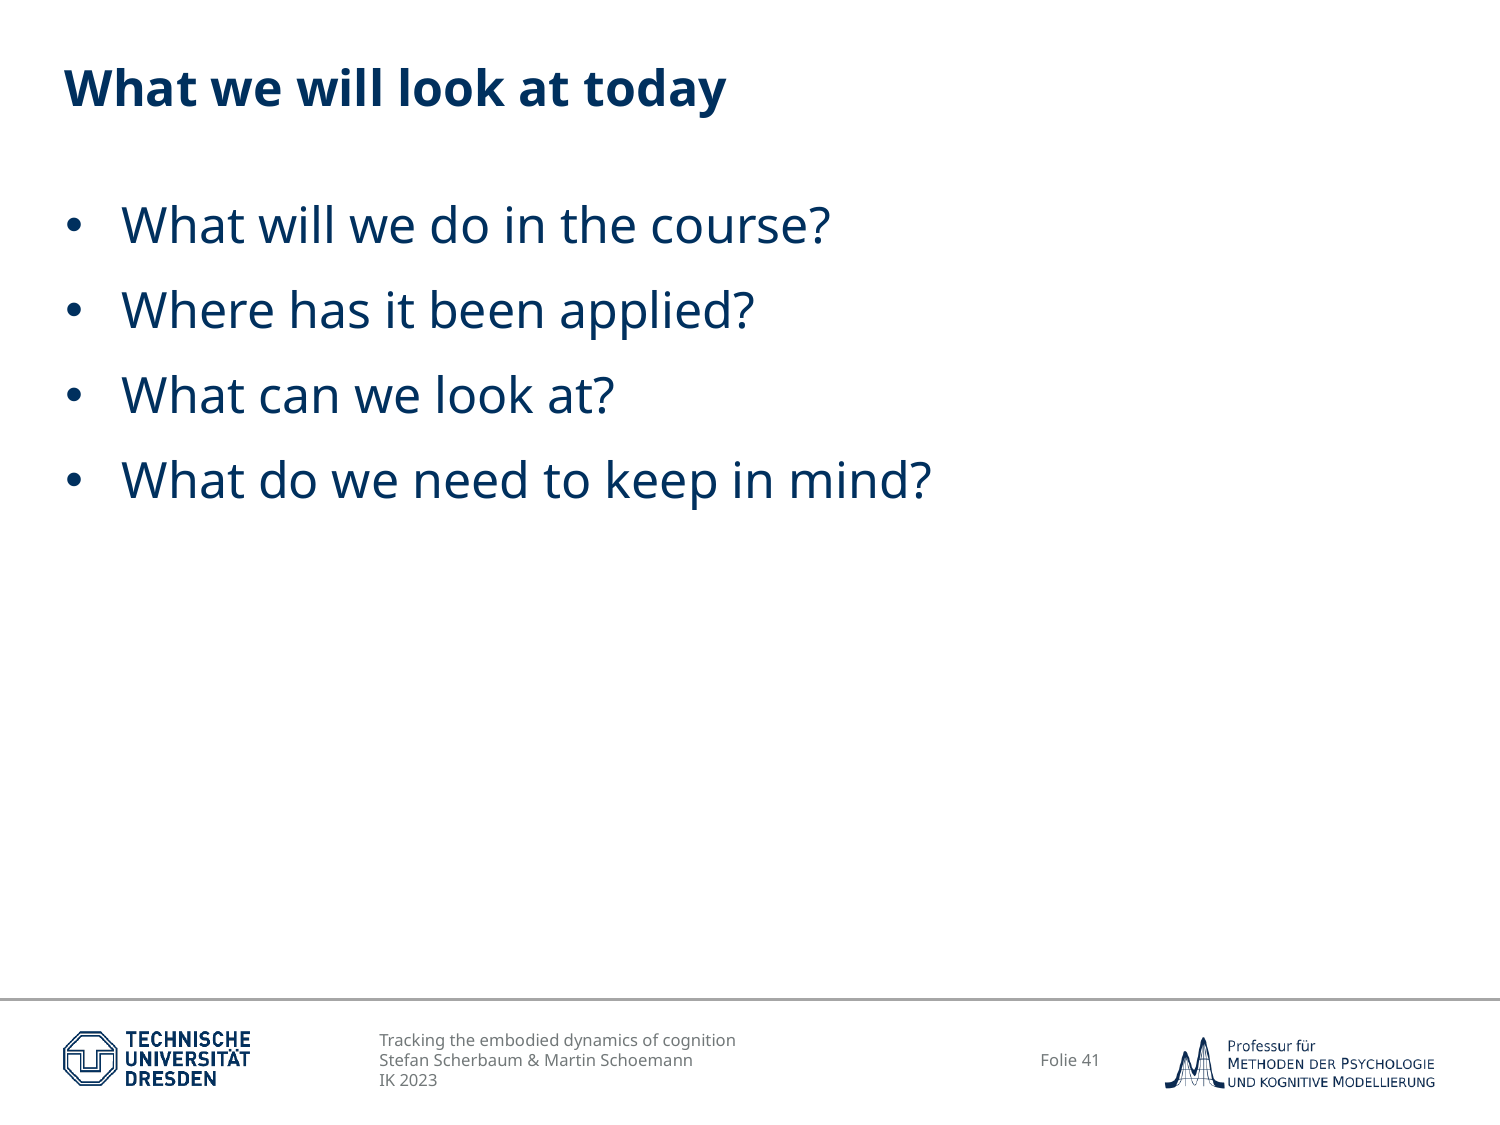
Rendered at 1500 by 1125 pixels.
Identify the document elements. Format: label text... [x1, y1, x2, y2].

title What we will look at today [64, 56, 1437, 190]
picture [1164, 1035, 1437, 1090]
list What will we do in the course? Where has it been applied? What can we look at? What do we need to keep in mind? [63, 193, 1437, 892]
picture [63, 1031, 250, 1086]
